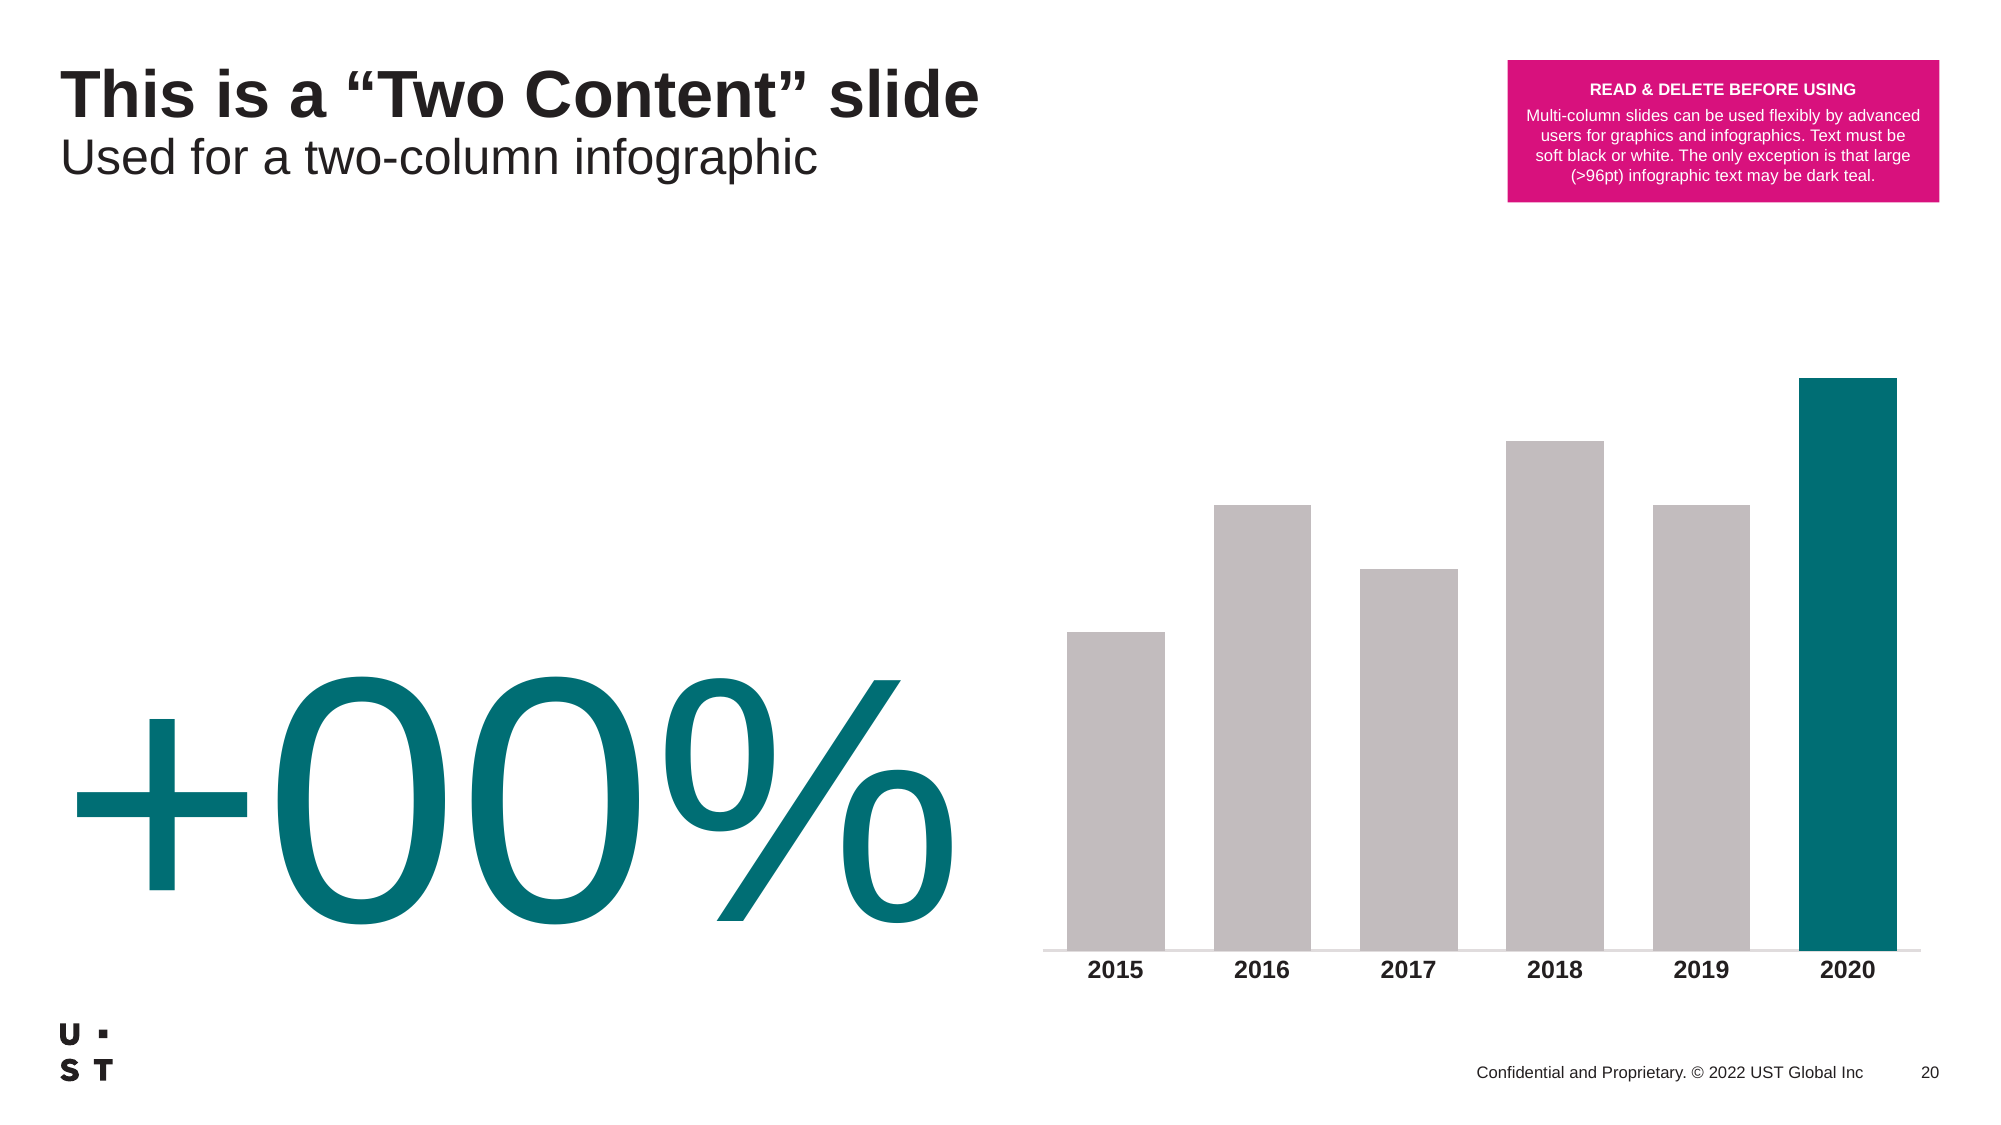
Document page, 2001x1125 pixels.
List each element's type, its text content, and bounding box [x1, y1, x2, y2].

title This is a “Two Content” slide Used for a two-column infographic [60, 60, 1940, 210]
text_box READ & DELETE BEFORE USING Multi-column slides can be used flexibly by advanced users for graphics and infographics. Text must be soft black or white. The only exception is that large (>96pt) infographic text may be dark teal. [1507, 60, 1940, 203]
chart [1023, 299, 1941, 998]
list +00% [60, 299, 975, 998]
